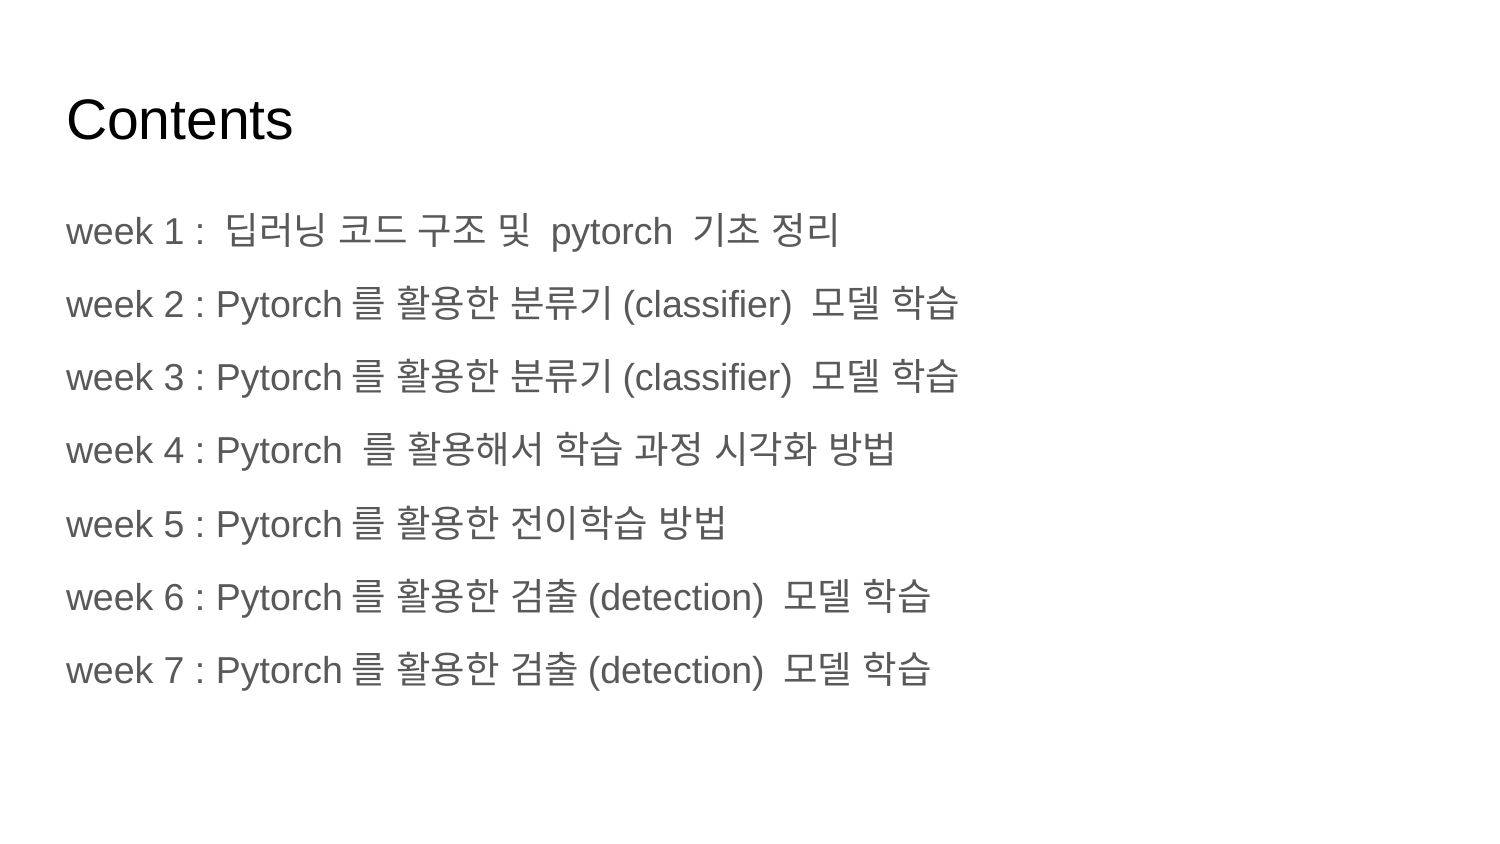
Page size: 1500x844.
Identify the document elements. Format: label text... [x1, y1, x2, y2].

title Contents [51, 72, 1449, 167]
list week 1 : 딥러닝 코드 구조 및 pytorch 기초 정리 week 2 : Pytorch를 활용한 분류기(classifier) 모델 학습 week 3 : Pytorch를 활용한 분류기(classifier) 모델 학습 week 4 : Pytorch 를 활용해서 학습 과정 시각화 방법 week 5 : Pytorch를 활용한 전이학습 방법 week 6 : Pytorch를 활용한 검출(detection) 모델 학습 week 7 : Pytorch를 활용한 검출(detection) 모델 학습 [51, 189, 1449, 750]
